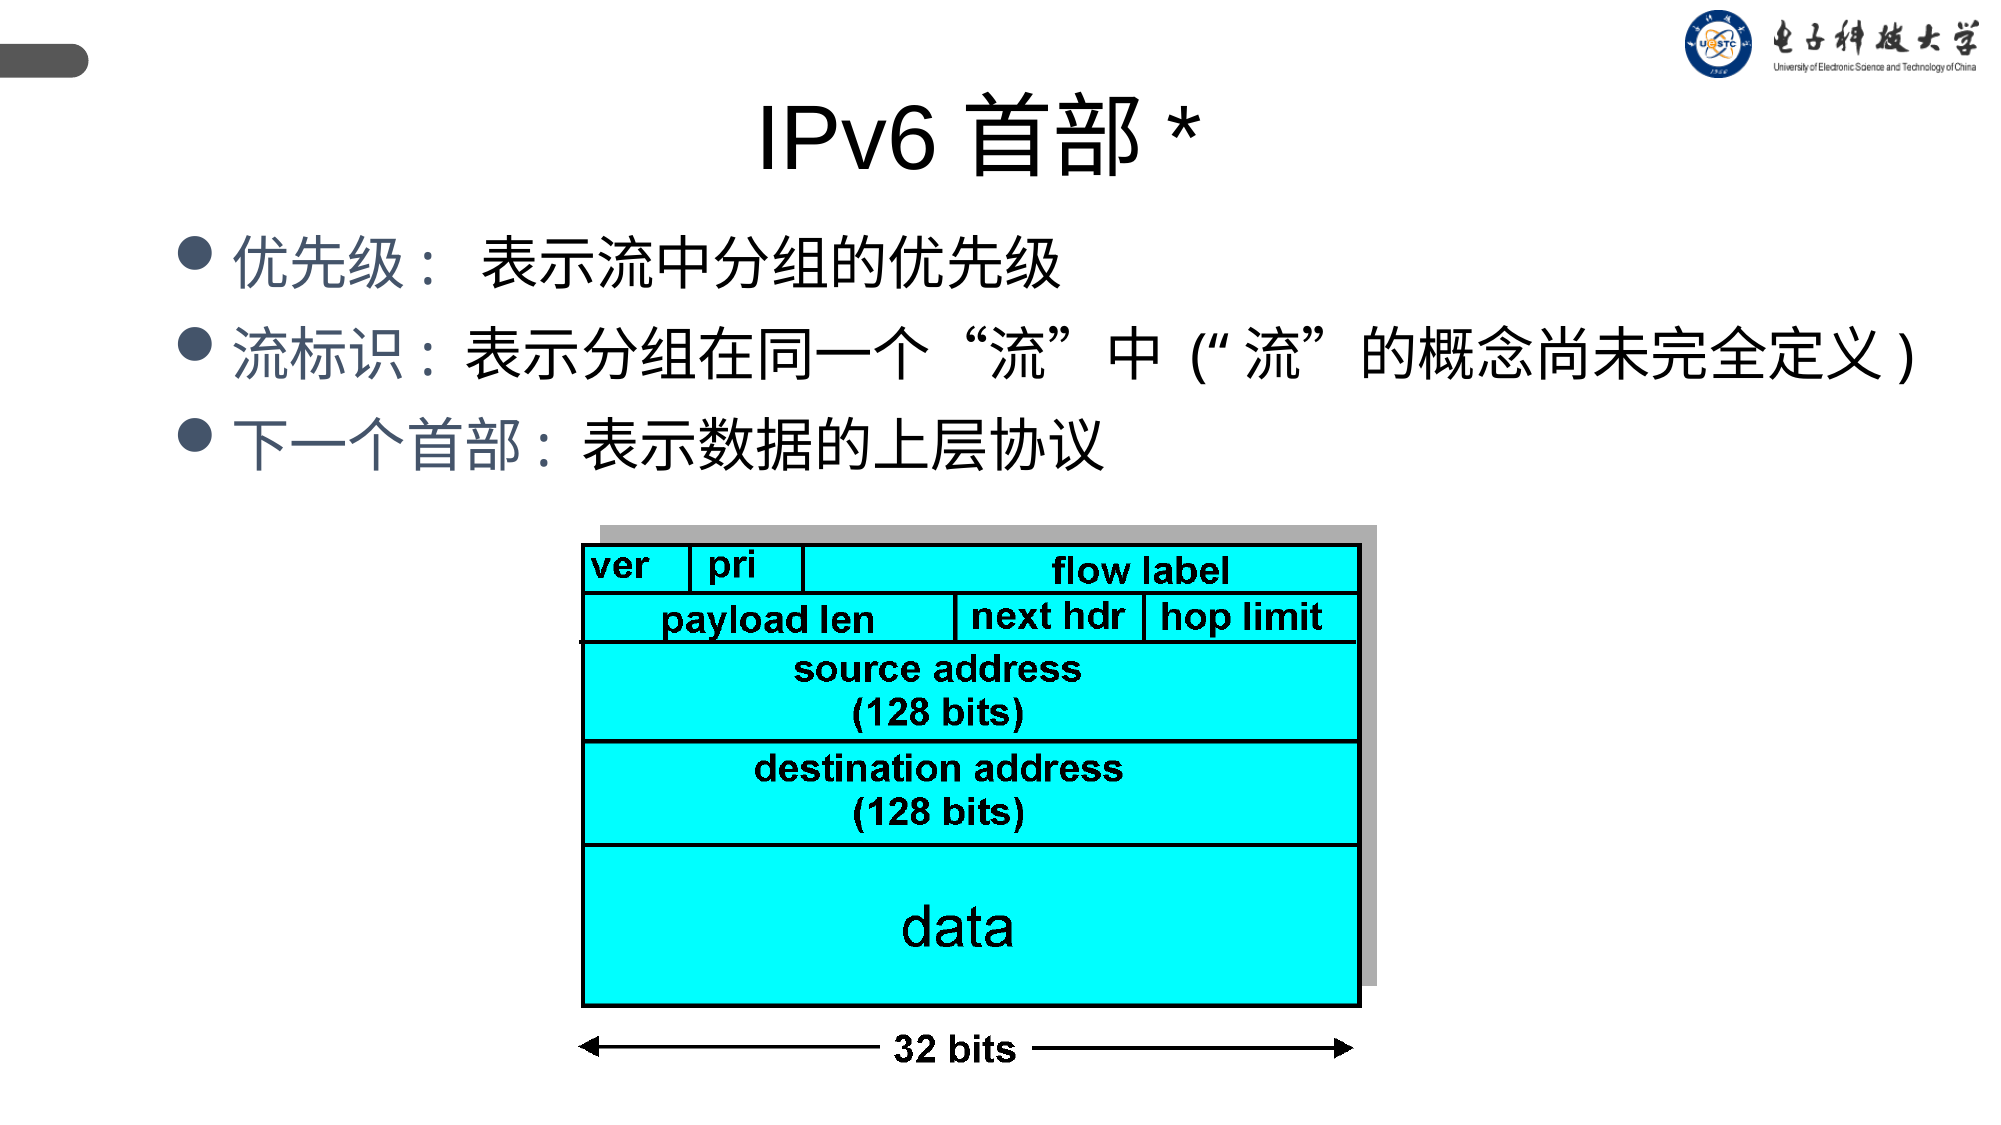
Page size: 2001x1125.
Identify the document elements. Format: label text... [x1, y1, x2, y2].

text_box IPv6首部* [341, 82, 1617, 221]
picture [1685, 10, 1979, 78]
text_box 优先级: 表示流中分组的优先级 流标识: 表示分组在同一个“流”中 (“流”的概念尚未完全定义) 下一个首部: 表示数据的上层协议 [157, 197, 1931, 486]
picture [578, 525, 1379, 1066]
